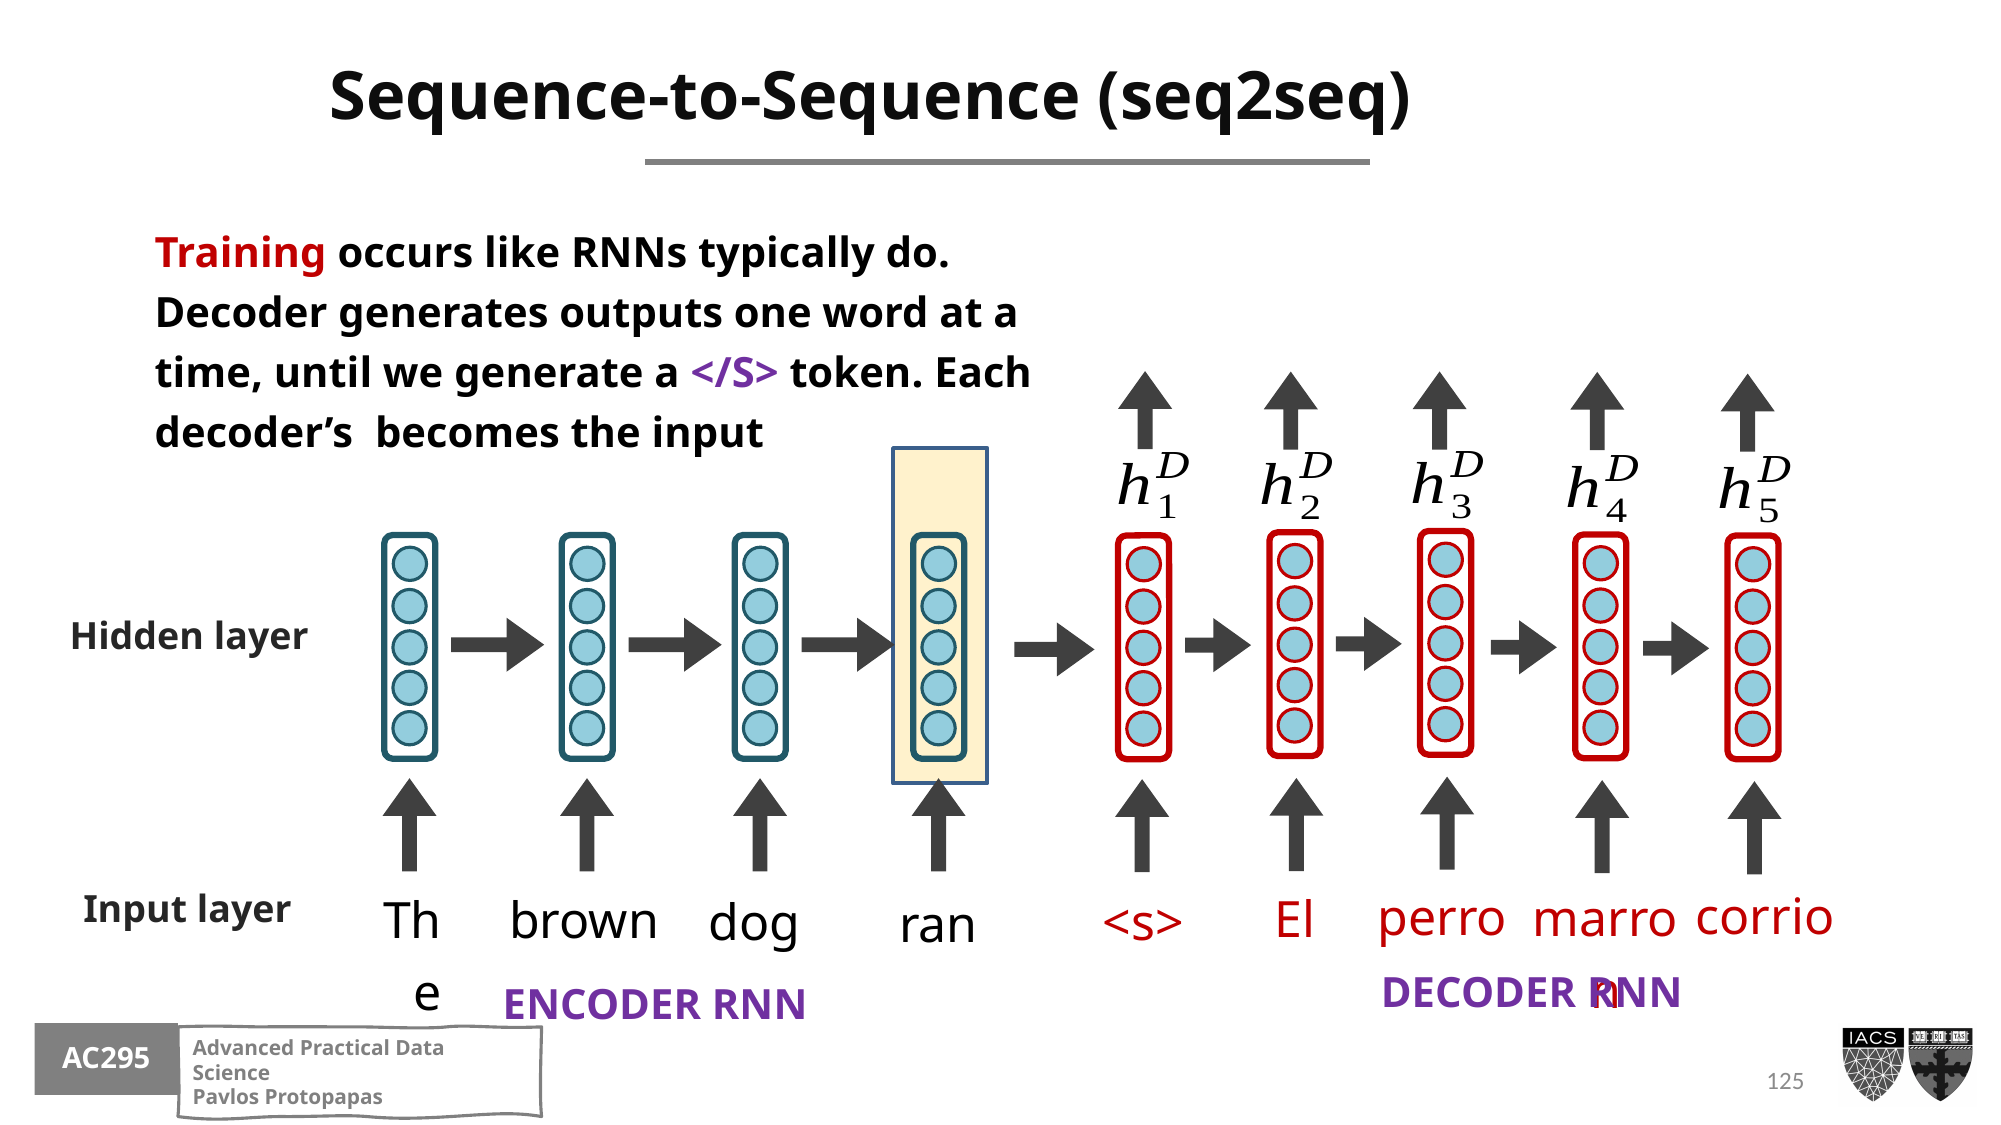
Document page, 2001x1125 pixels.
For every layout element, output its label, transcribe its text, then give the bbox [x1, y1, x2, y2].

text_box [148, 236, 1878, 991]
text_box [1640, 621, 1866, 674]
text_box [1418, 774, 1476, 866]
text_box marron [1503, 866, 1708, 946]
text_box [1333, 616, 1558, 669]
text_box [297, 621, 473, 673]
text_box Input layer [55, 868, 307, 947]
text_box [909, 776, 968, 873]
text_box [1718, 371, 1777, 454]
text_box perro [1340, 866, 1503, 946]
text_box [1031, 621, 1179, 674]
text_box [1488, 620, 1644, 673]
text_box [1182, 618, 1331, 670]
text_box [1261, 369, 1320, 452]
text_box [1116, 369, 1174, 452]
text_box [1573, 778, 1632, 866]
text_box ran [836, 873, 1041, 946]
text_box El [1219, 868, 1371, 946]
text_box [380, 776, 439, 868]
text_box brown [482, 868, 686, 946]
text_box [648, 621, 825, 673]
text_box [1725, 779, 1784, 865]
title Sequence-to-Sequence (seq2seq) [137, 45, 1605, 236]
text_box The [341, 868, 457, 952]
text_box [826, 621, 1031, 673]
text_box [558, 776, 616, 868]
text_box <s> [1067, 871, 1219, 946]
text_box [731, 776, 789, 871]
text_box Hidden layer [38, 595, 324, 673]
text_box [475, 621, 646, 673]
text_box [1267, 775, 1326, 868]
text_box [1568, 369, 1627, 453]
text_box corrio [1663, 865, 1867, 948]
text_box [1410, 369, 1469, 452]
text_box dog [652, 871, 857, 946]
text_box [444, 947, 1743, 1038]
text_box [1113, 777, 1172, 871]
picture [1838, 1023, 1977, 1107]
